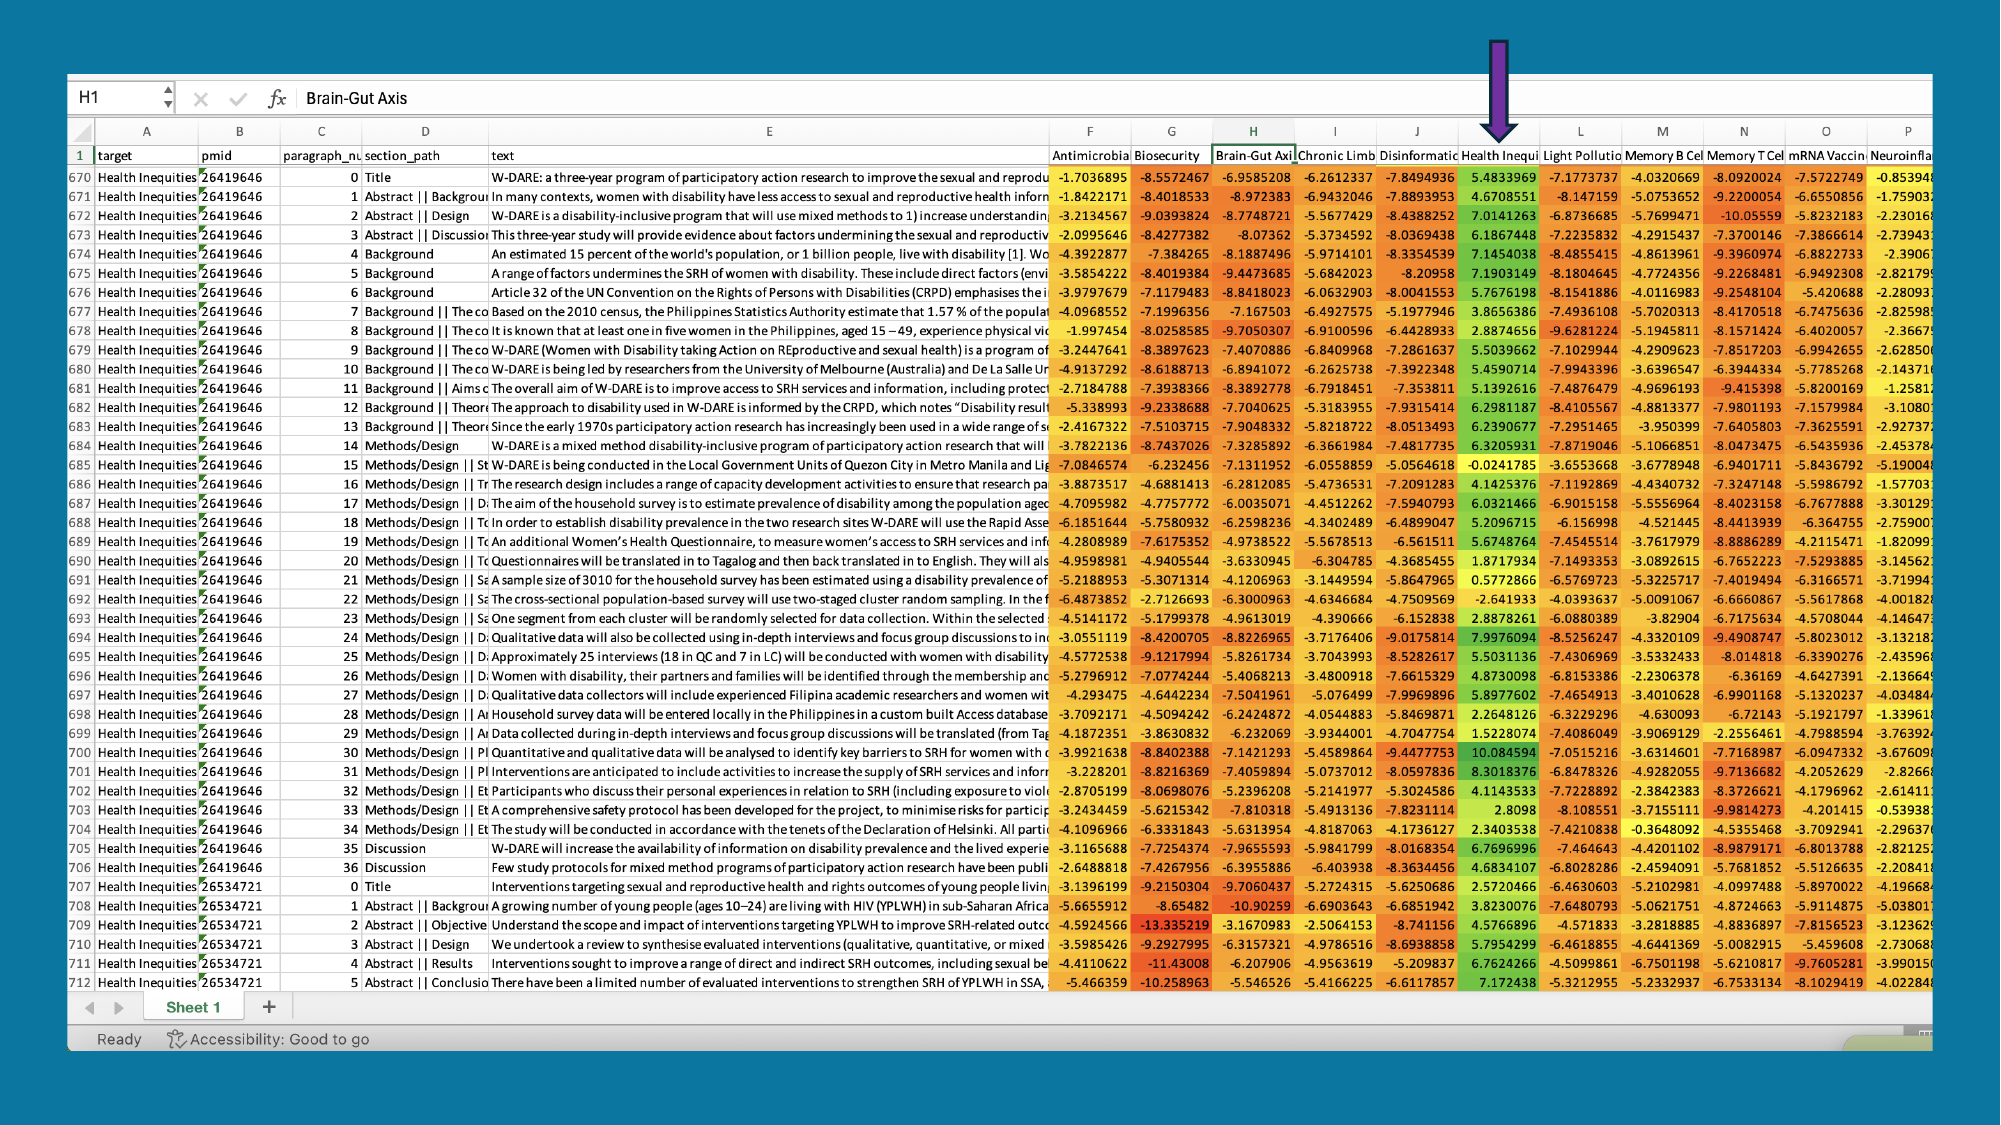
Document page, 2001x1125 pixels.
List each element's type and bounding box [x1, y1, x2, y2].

picture [68, 73, 1932, 1050]
text_box [1489, 39, 1509, 73]
